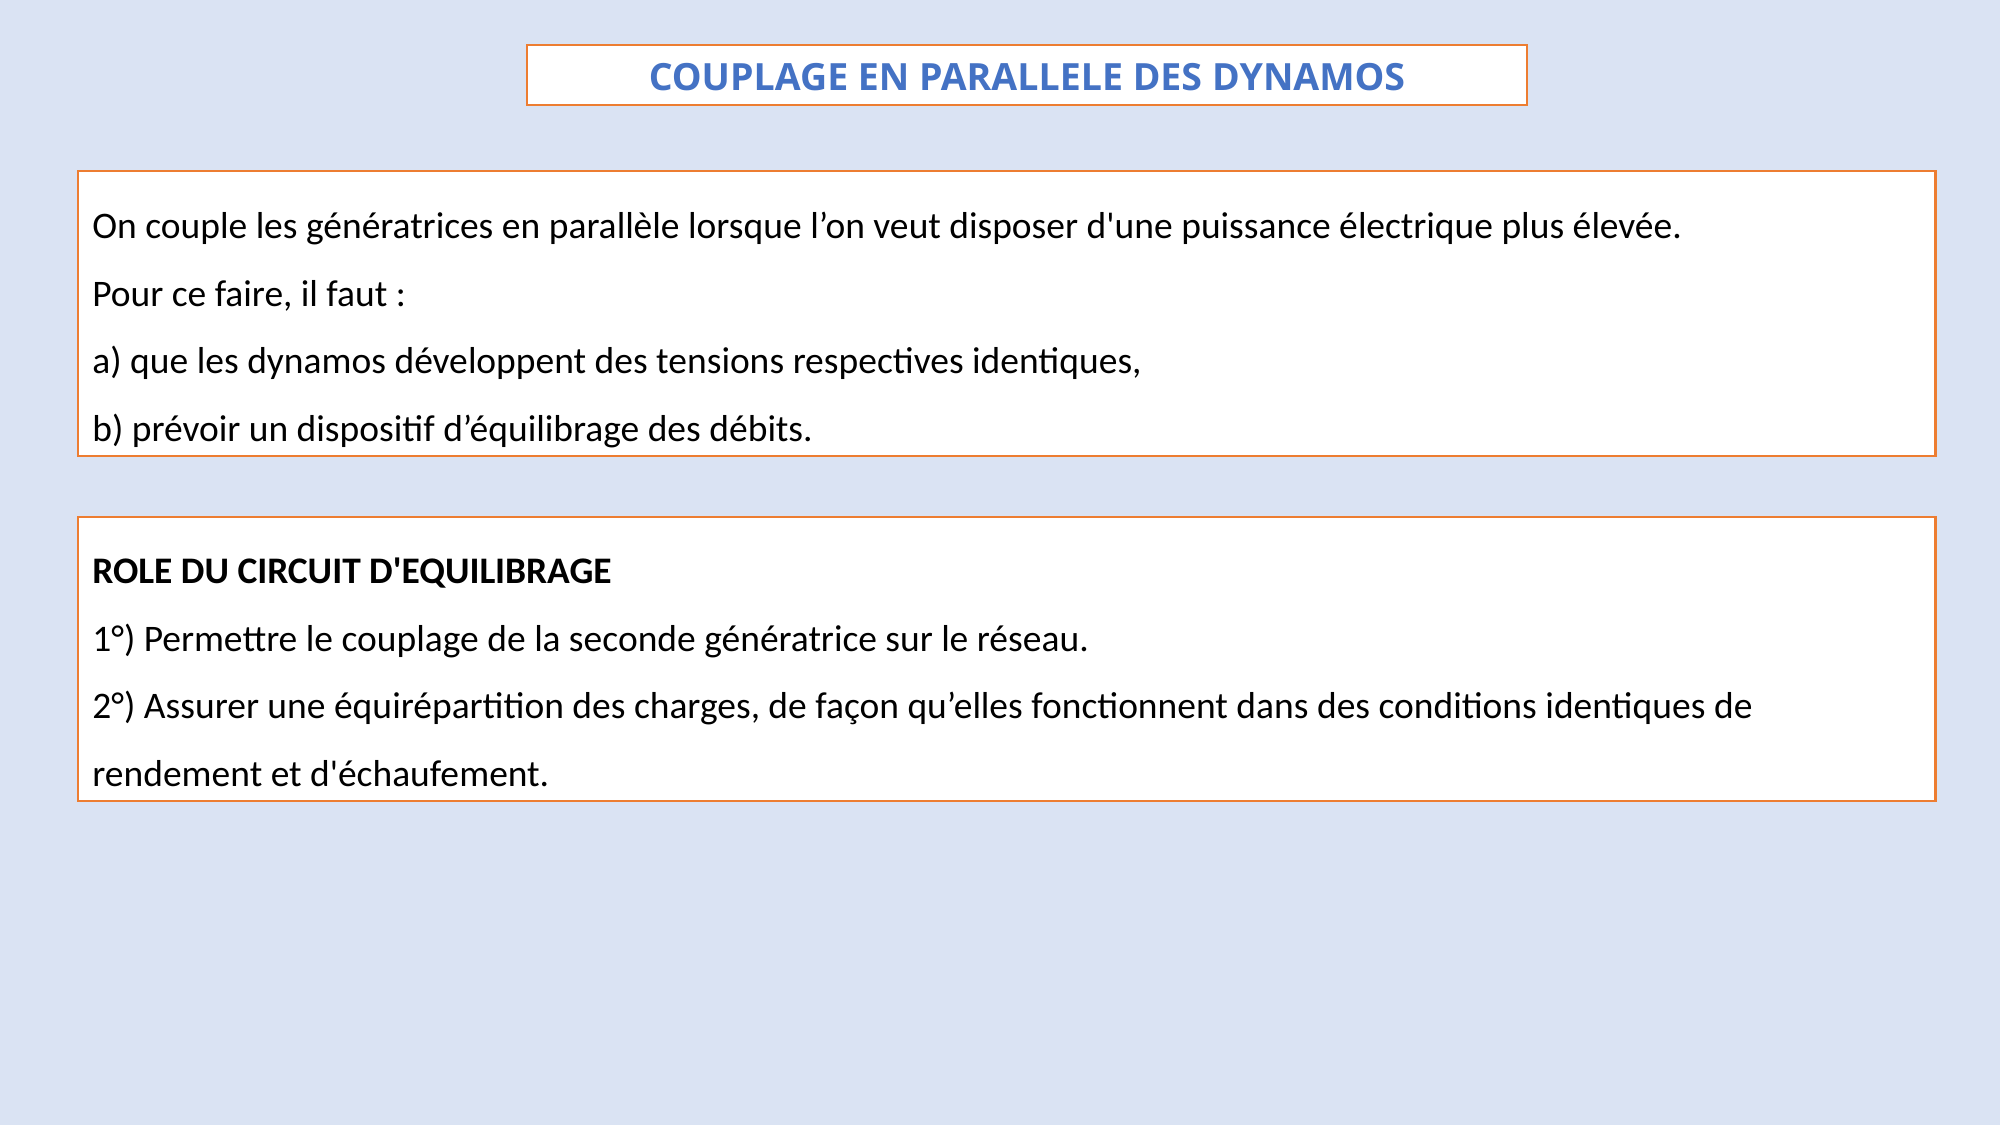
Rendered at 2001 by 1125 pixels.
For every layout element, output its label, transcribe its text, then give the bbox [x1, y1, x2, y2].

text_box On couple les génératrices en parallèle lorsque l’on veut disposer d'une puissance électrique plus élevée. Pour ce faire, il faut : a) que les dynamos développent des tensions respectives identiques, b) prévoir un dispositif d’équilibrage des débits. [77, 170, 1937, 457]
text_box ROLE DU CIRCUIT D'EQUILIBRAGE 1°) Permettre le couplage de la seconde génératrice sur le réseau. 2°) Assurer une équirépartition des charges, de façon qu’elles fonctionnent dans des conditions identiques de rendement et d'échaufement. [77, 516, 1937, 802]
text_box COUPLAGE EN PARALLELE DES DYNAMOS [526, 44, 1528, 106]
